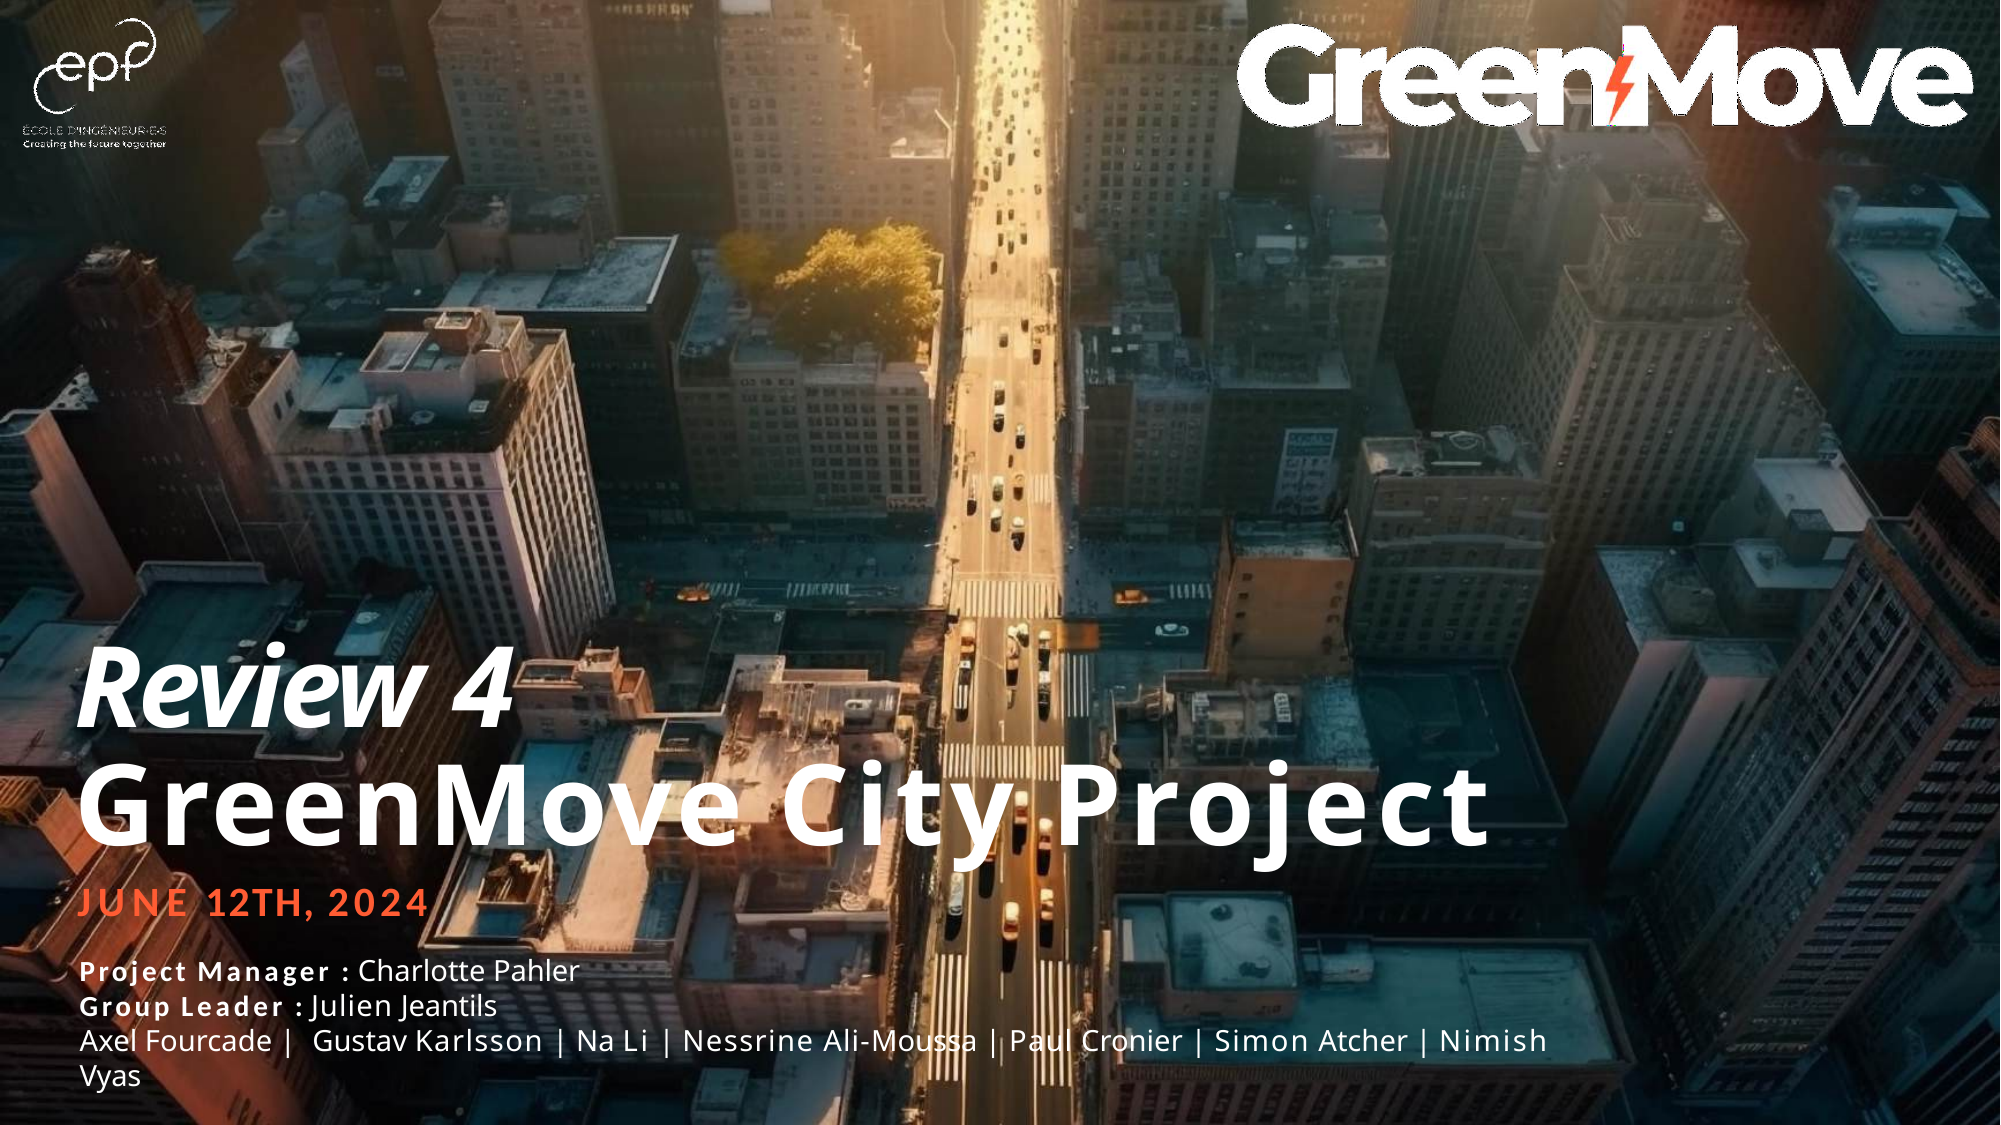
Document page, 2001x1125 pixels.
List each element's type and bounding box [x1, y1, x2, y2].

text_box [0, 0, 2000, 1125]
